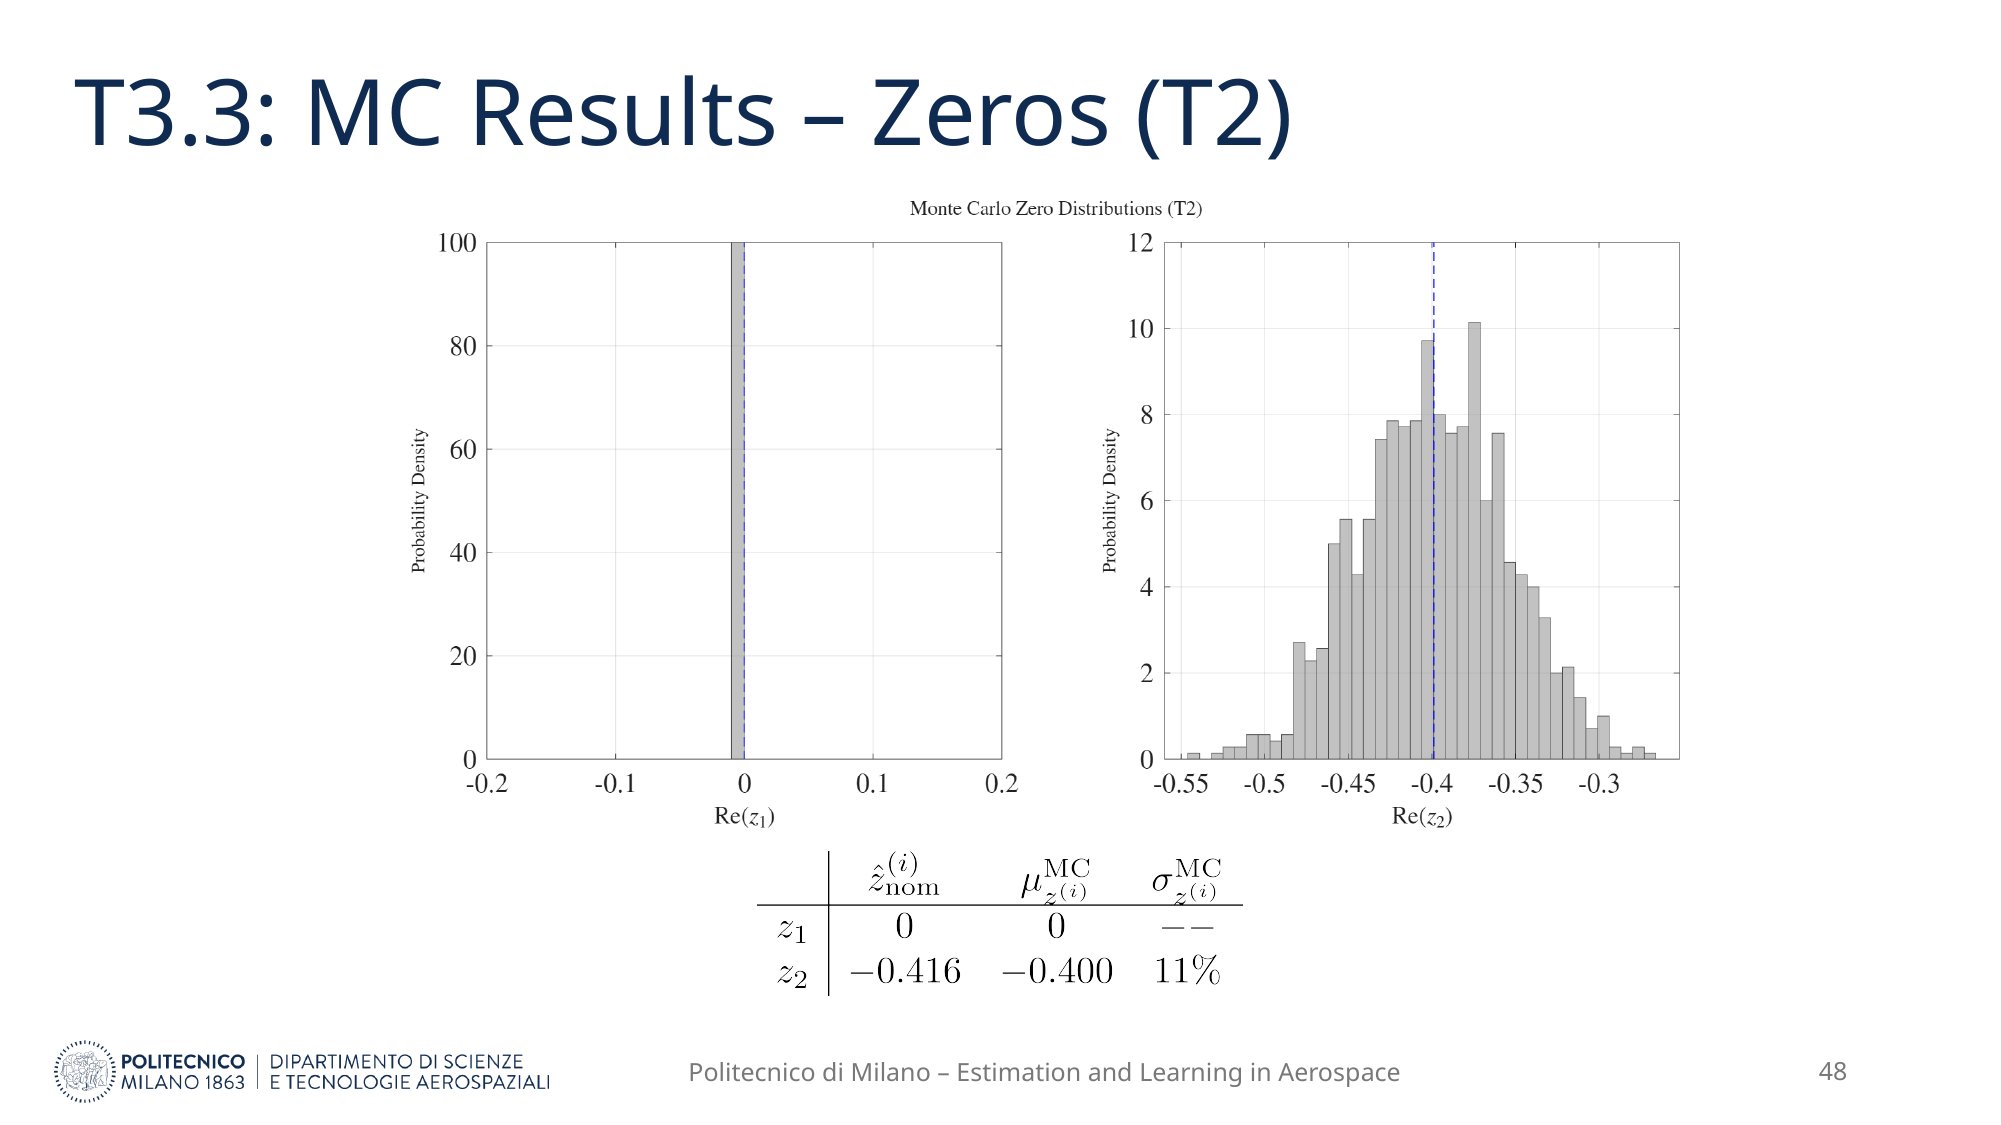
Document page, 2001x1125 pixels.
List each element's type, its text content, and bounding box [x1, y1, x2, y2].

footer Politecnico di Milano – Estimation and Learning in Aerospace [660, 1041, 1430, 1101]
picture [409, 199, 1682, 829]
slide_number 48 [1412, 1042, 1863, 1103]
picture [757, 850, 1243, 996]
picture [54, 1040, 550, 1104]
text_box T3.3: MC Results – Zeros (T2) [59, 46, 1863, 185]
